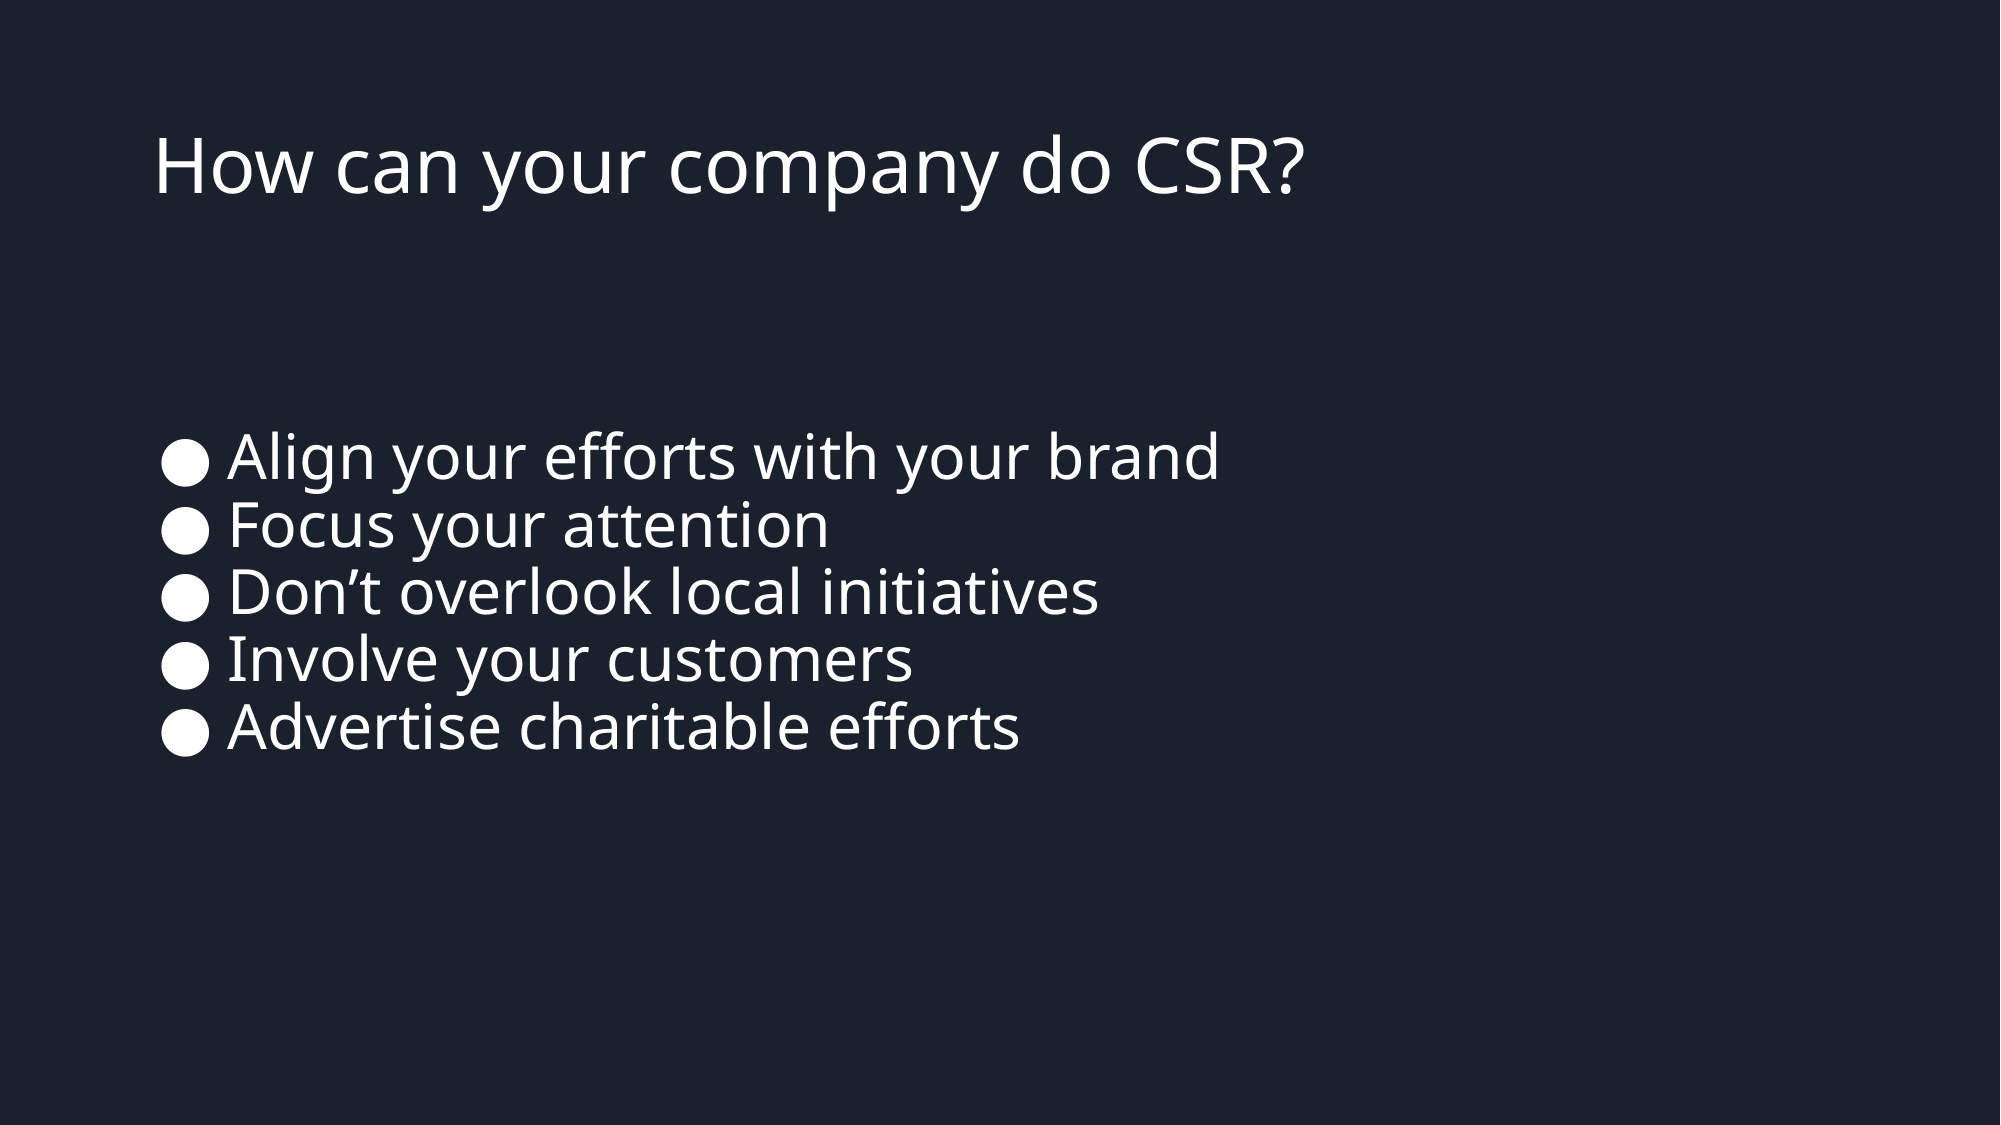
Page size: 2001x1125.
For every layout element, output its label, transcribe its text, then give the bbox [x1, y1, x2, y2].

title How can your company do CSR? [137, 59, 1863, 278]
list Align your efforts with your brand Focus your attention Don’t overlook local initiatives Involve your customers Advertise charitable efforts [137, 299, 1863, 1014]
